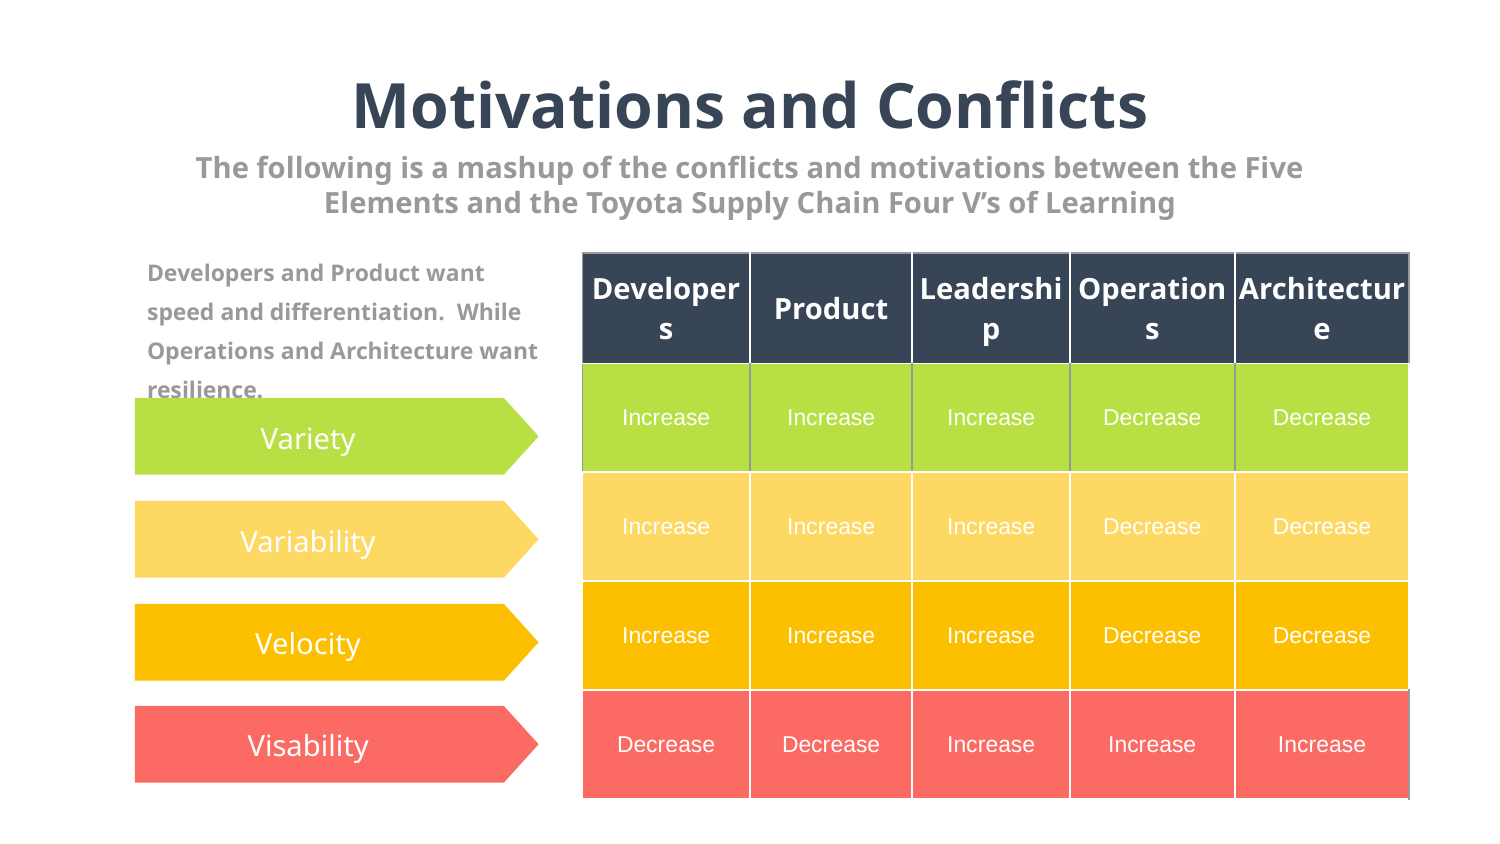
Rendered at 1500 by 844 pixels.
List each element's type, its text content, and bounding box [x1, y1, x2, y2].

table_header Operations [1071, 254, 1234, 363]
table_cell Increase [1236, 691, 1408, 798]
table_cell Increase [583, 582, 749, 689]
text_box Developers and Product want speed and differentiation. While Operations and Architecture want resilience. [144, 243, 563, 374]
table_cell Increase [583, 364, 749, 471]
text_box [163, 62, 1337, 220]
table_header Developers [583, 254, 749, 363]
table_cell Increase [751, 582, 911, 689]
table_cell Decrease [1071, 473, 1234, 580]
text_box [134, 397, 539, 783]
table_cell Increase [1071, 691, 1234, 798]
table_header Architecture [1236, 254, 1408, 363]
table_cell Increase [913, 582, 1069, 689]
table_cell Decrease [1071, 582, 1234, 689]
table_cell Increase [751, 364, 911, 471]
table_cell Increase [913, 691, 1069, 798]
table_cell Decrease [1236, 364, 1408, 471]
table_cell Increase [913, 473, 1069, 580]
table_header Leadership [913, 254, 1069, 363]
table_cell Decrease [583, 691, 749, 798]
table_cell Increase [913, 364, 1069, 471]
table_header Product [751, 254, 911, 363]
table_cell Increase [583, 473, 749, 580]
table_cell Decrease [1236, 582, 1408, 689]
table_cell Decrease [1071, 364, 1234, 471]
table_cell Decrease [751, 691, 911, 798]
table_cell Decrease [1236, 473, 1408, 580]
table_cell Increase [751, 473, 911, 580]
